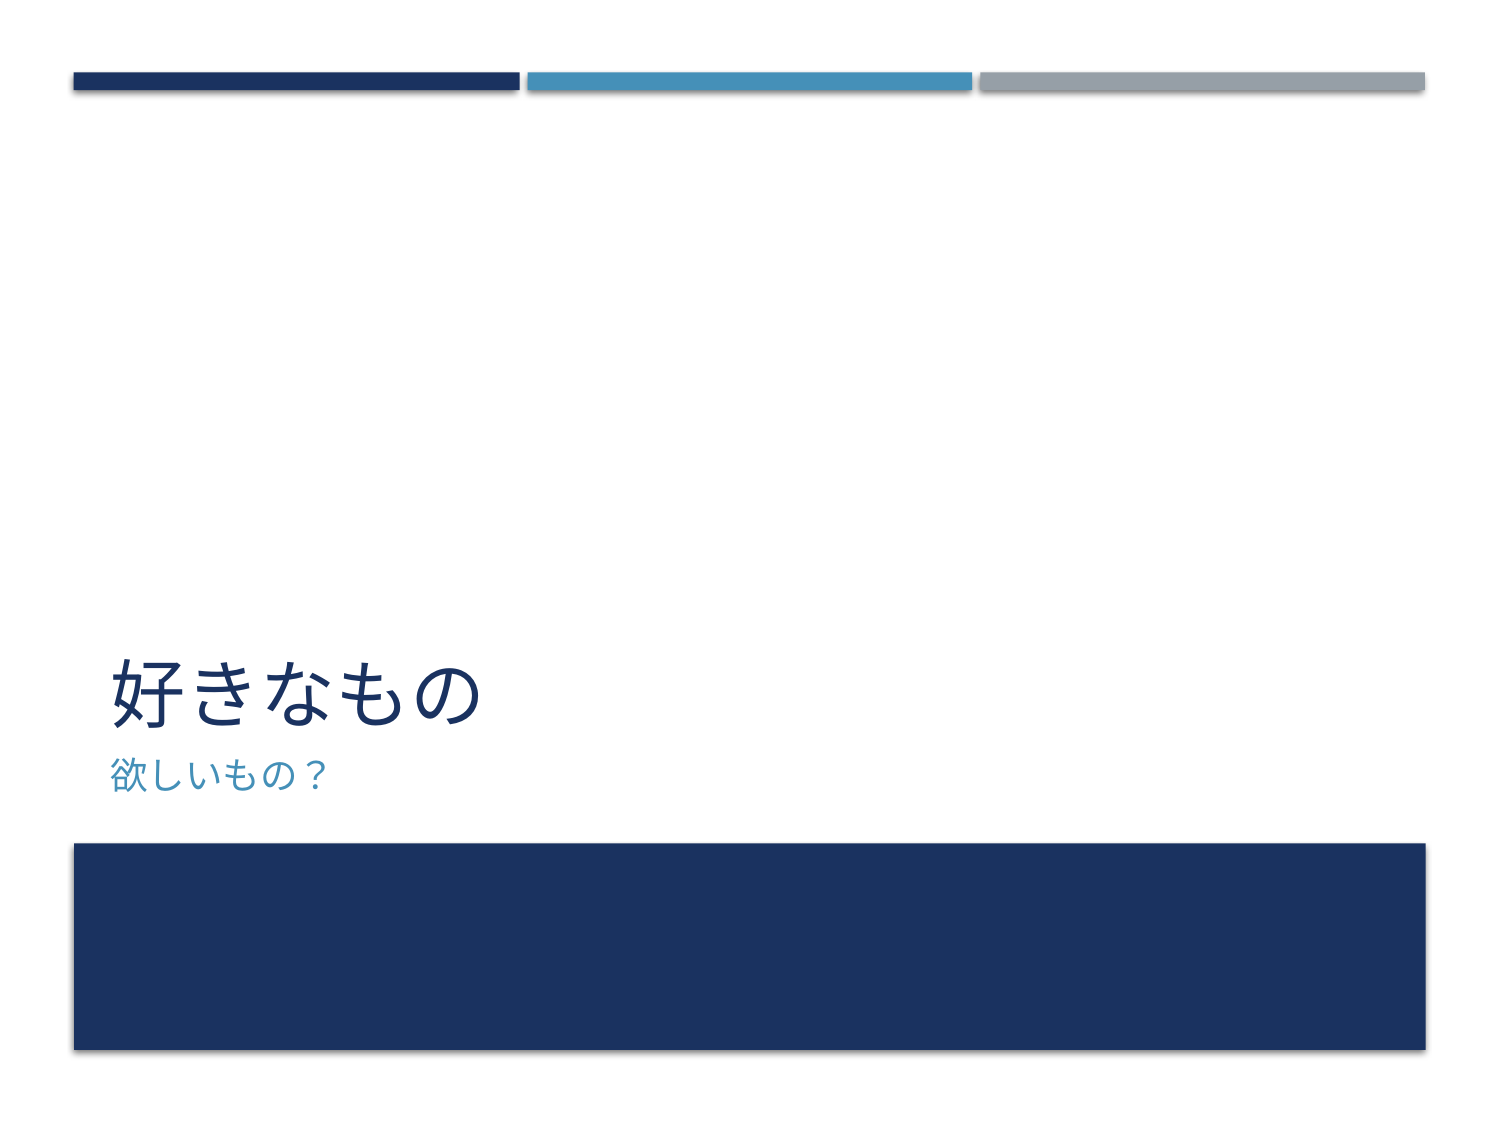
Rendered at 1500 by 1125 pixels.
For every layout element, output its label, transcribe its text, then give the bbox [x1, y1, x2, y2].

list 欲しいもの？ [95, 744, 1406, 844]
title 好きなもの [95, 498, 1406, 744]
